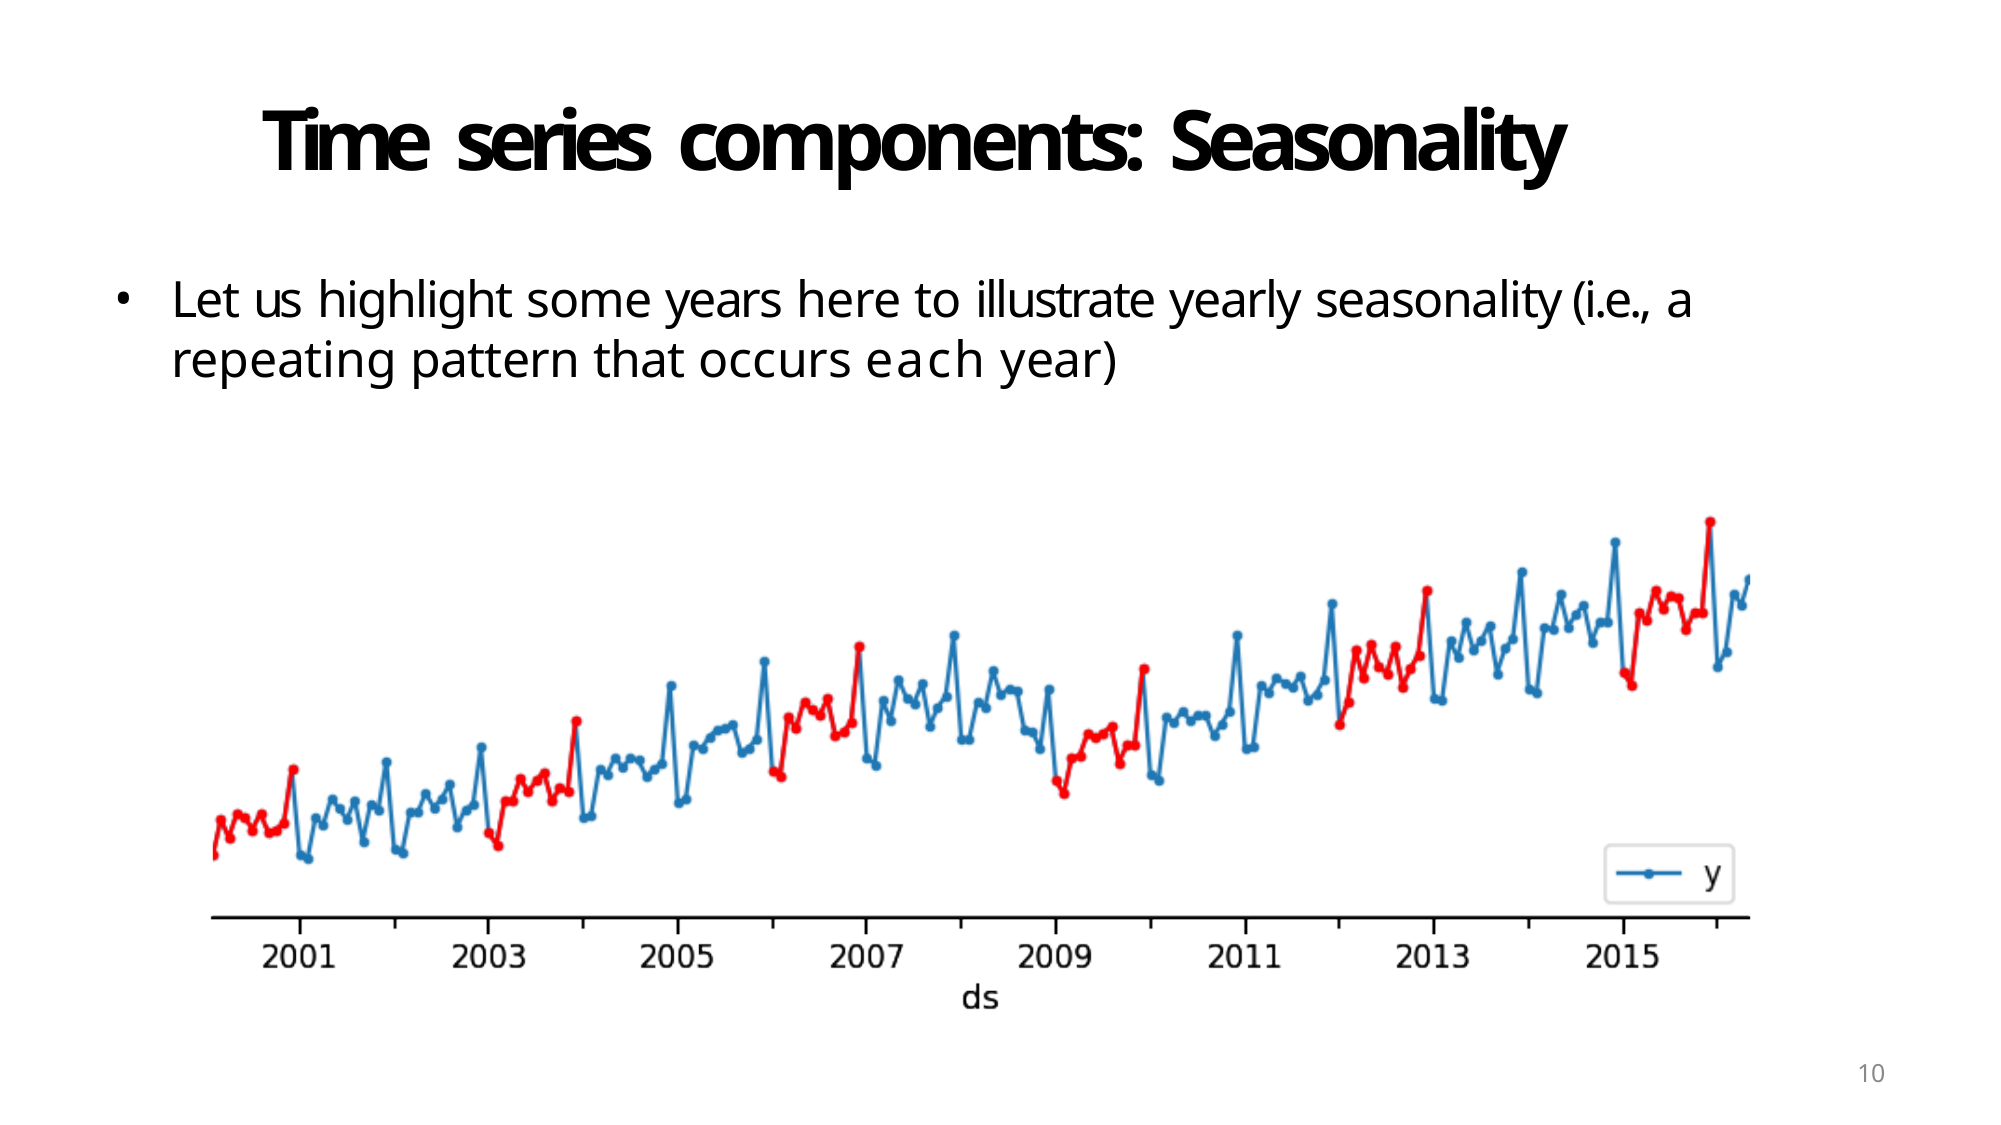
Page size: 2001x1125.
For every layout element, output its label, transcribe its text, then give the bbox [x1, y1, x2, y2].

title Time series components: Seasonality [116, 84, 1884, 275]
text_box Let us highlight some years here to illustrate yearly seasonality (i.e., a repeating pattern that occurs each year) [112, 265, 1817, 388]
slide_number 10 [1850, 1055, 1894, 1125]
picture [200, 406, 1762, 1030]
